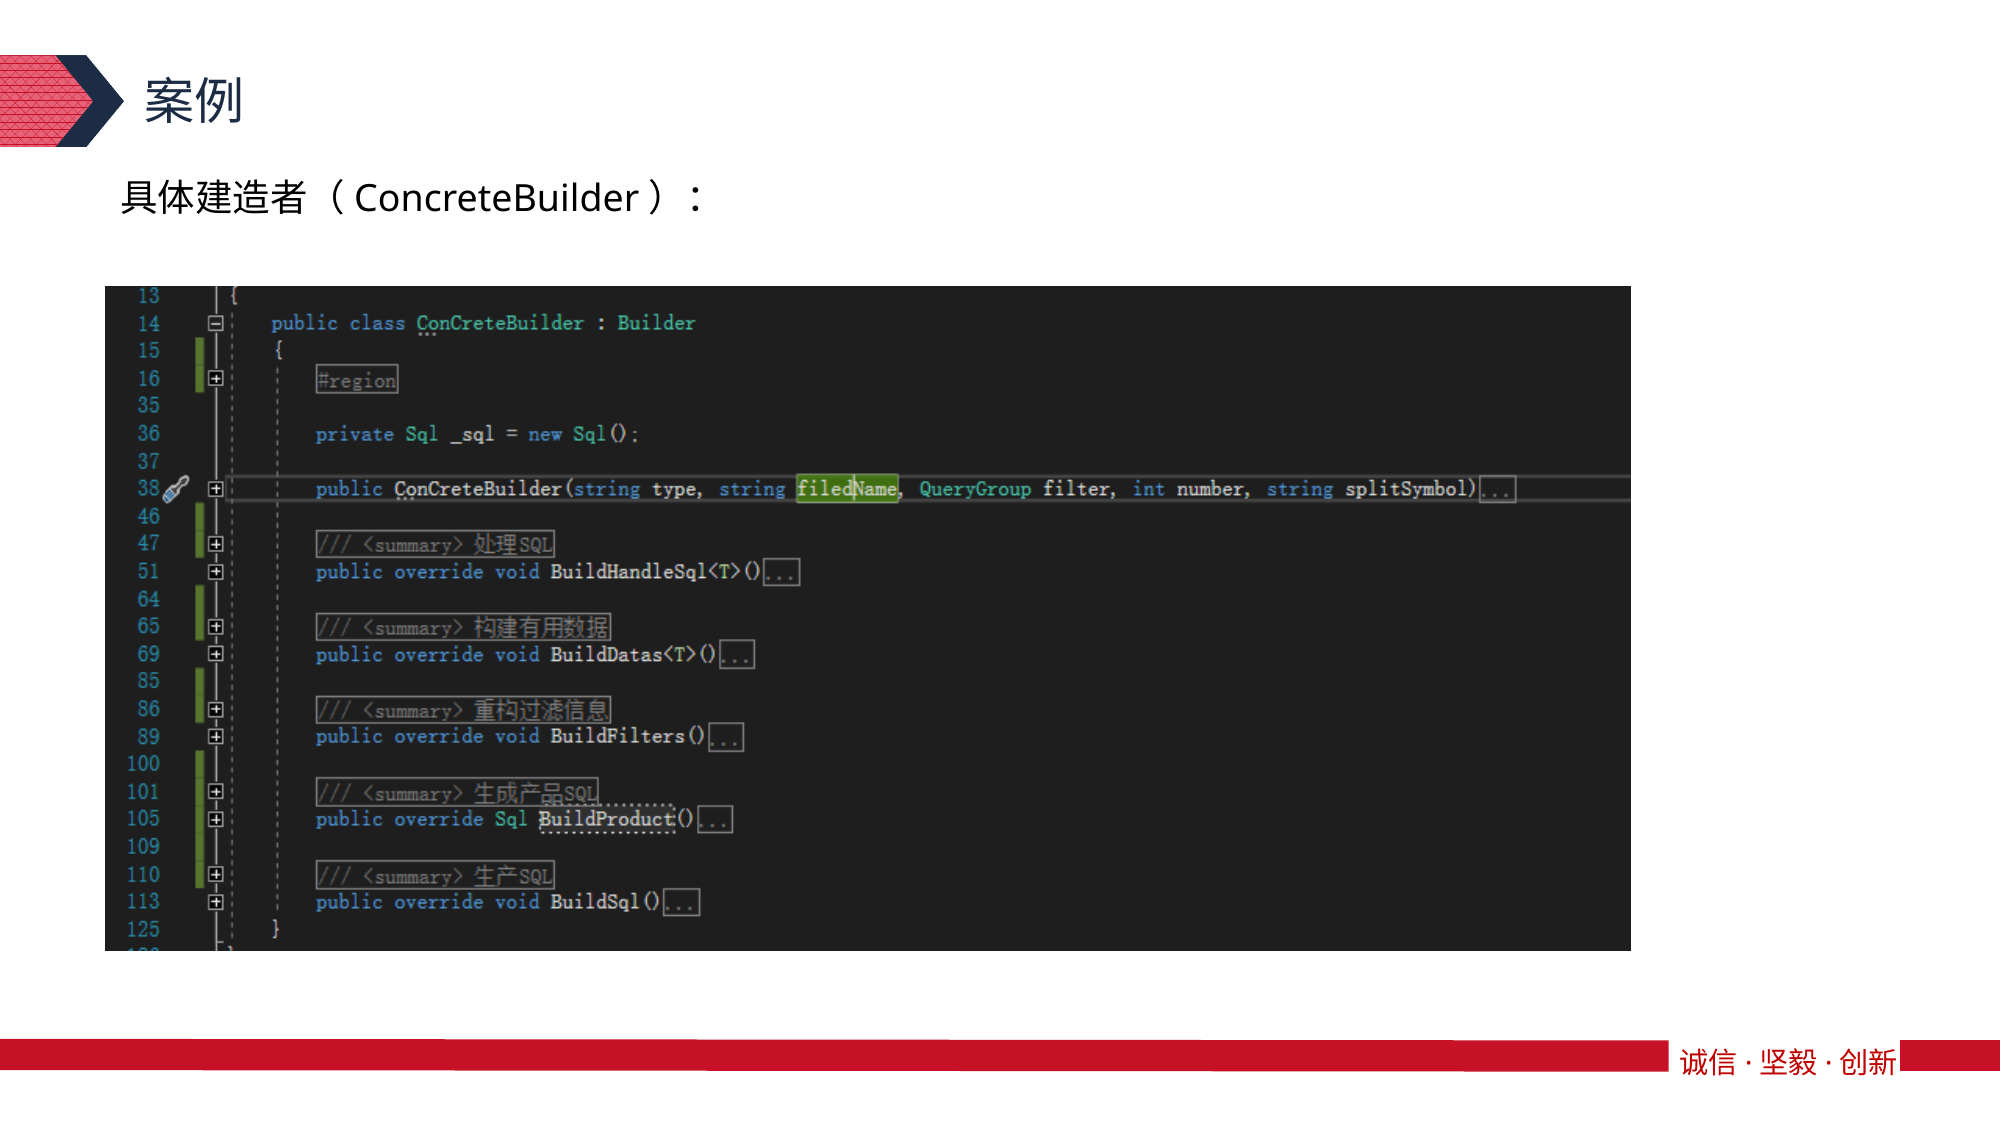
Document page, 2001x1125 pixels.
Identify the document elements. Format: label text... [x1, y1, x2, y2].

text_box [0, 54, 95, 149]
text_box [56, 54, 126, 149]
picture [105, 286, 1631, 951]
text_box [0, 1019, 2000, 1081]
text_box 具体建造者（ConcreteBuilder）： [105, 166, 1295, 227]
text_box 案例 [129, 62, 260, 138]
